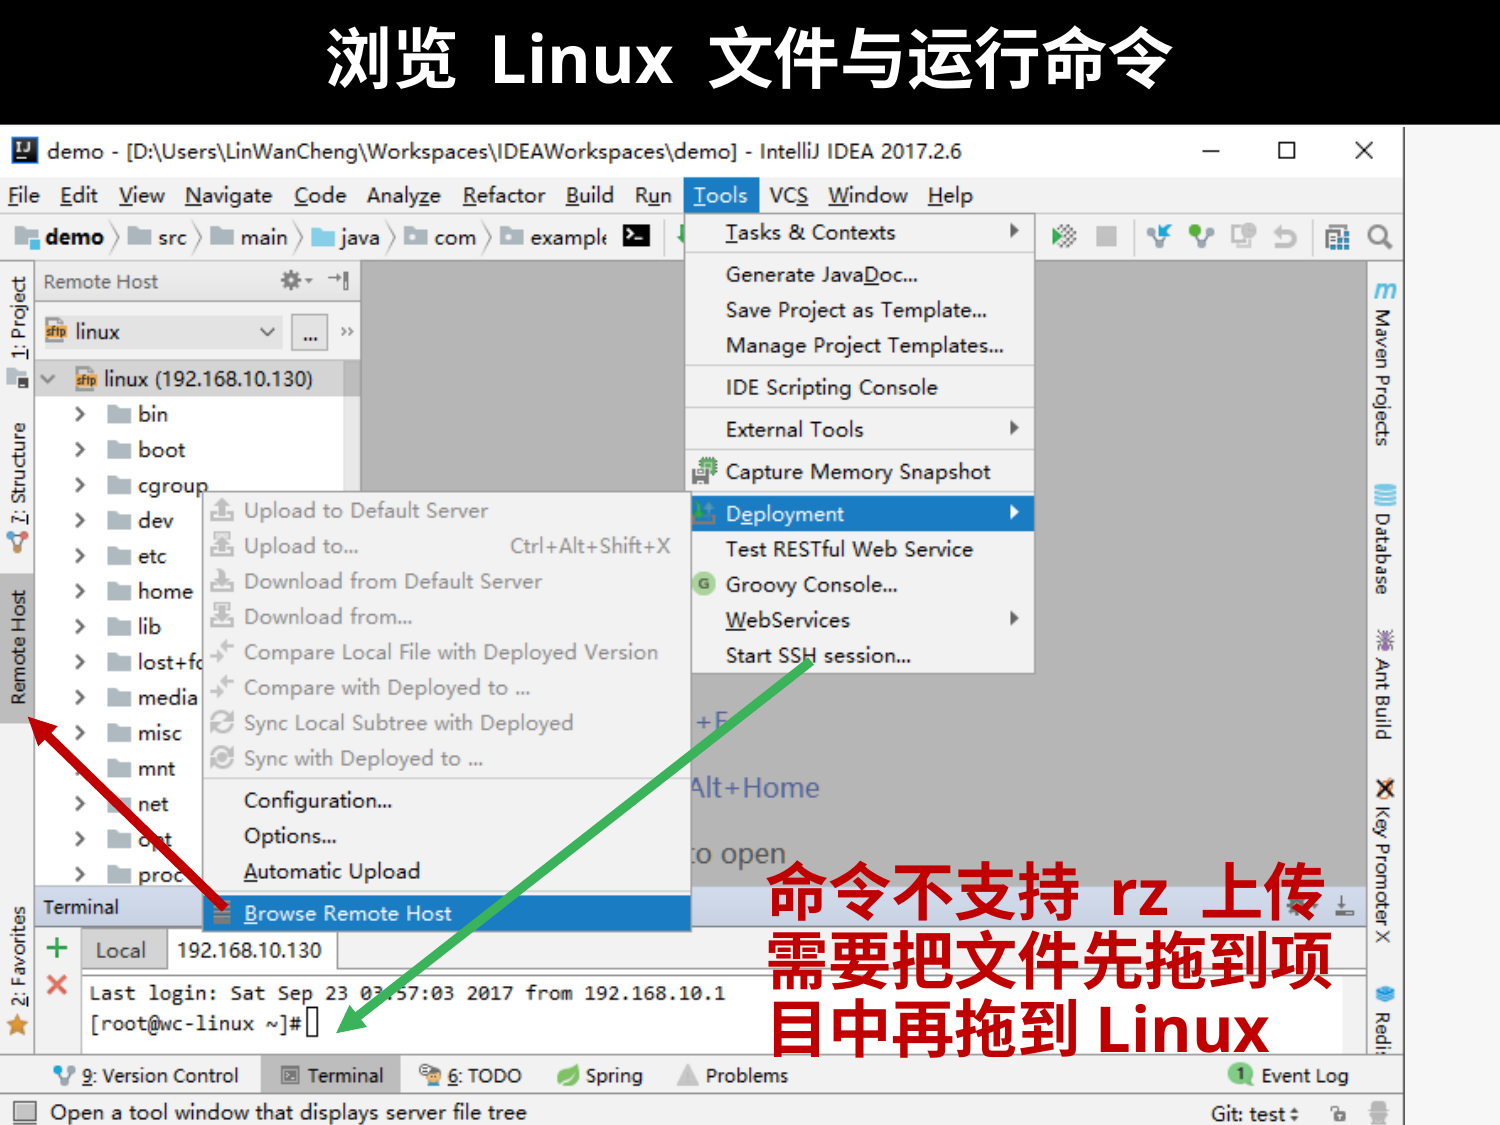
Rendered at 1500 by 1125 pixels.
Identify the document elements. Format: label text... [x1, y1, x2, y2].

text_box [336, 661, 812, 1034]
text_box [27, 716, 225, 909]
picture [0, 127, 1405, 1125]
title 浏览 Linux 文件与运行命令 [0, 0, 1500, 125]
